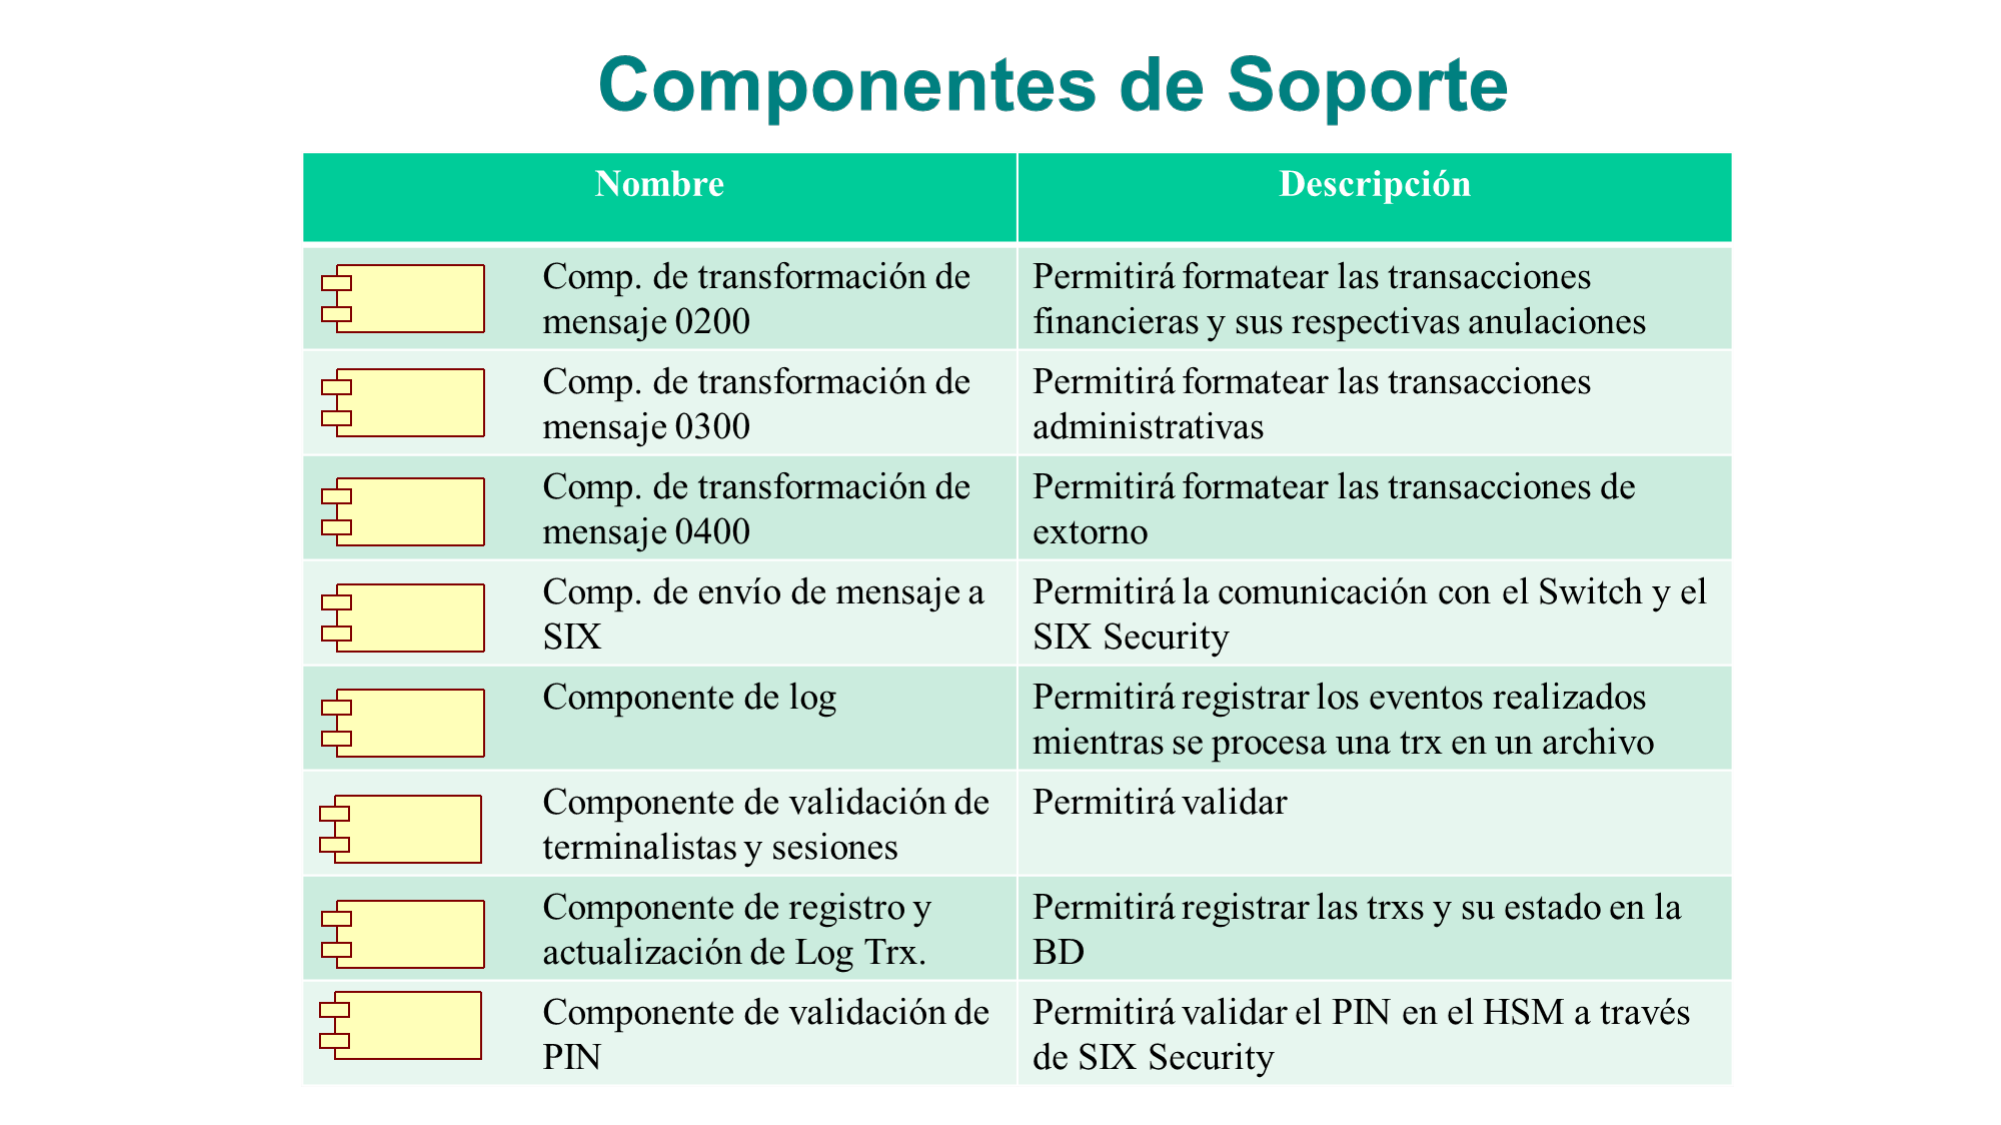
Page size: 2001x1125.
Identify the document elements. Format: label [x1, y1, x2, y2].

picture [287, 0, 1737, 1101]
